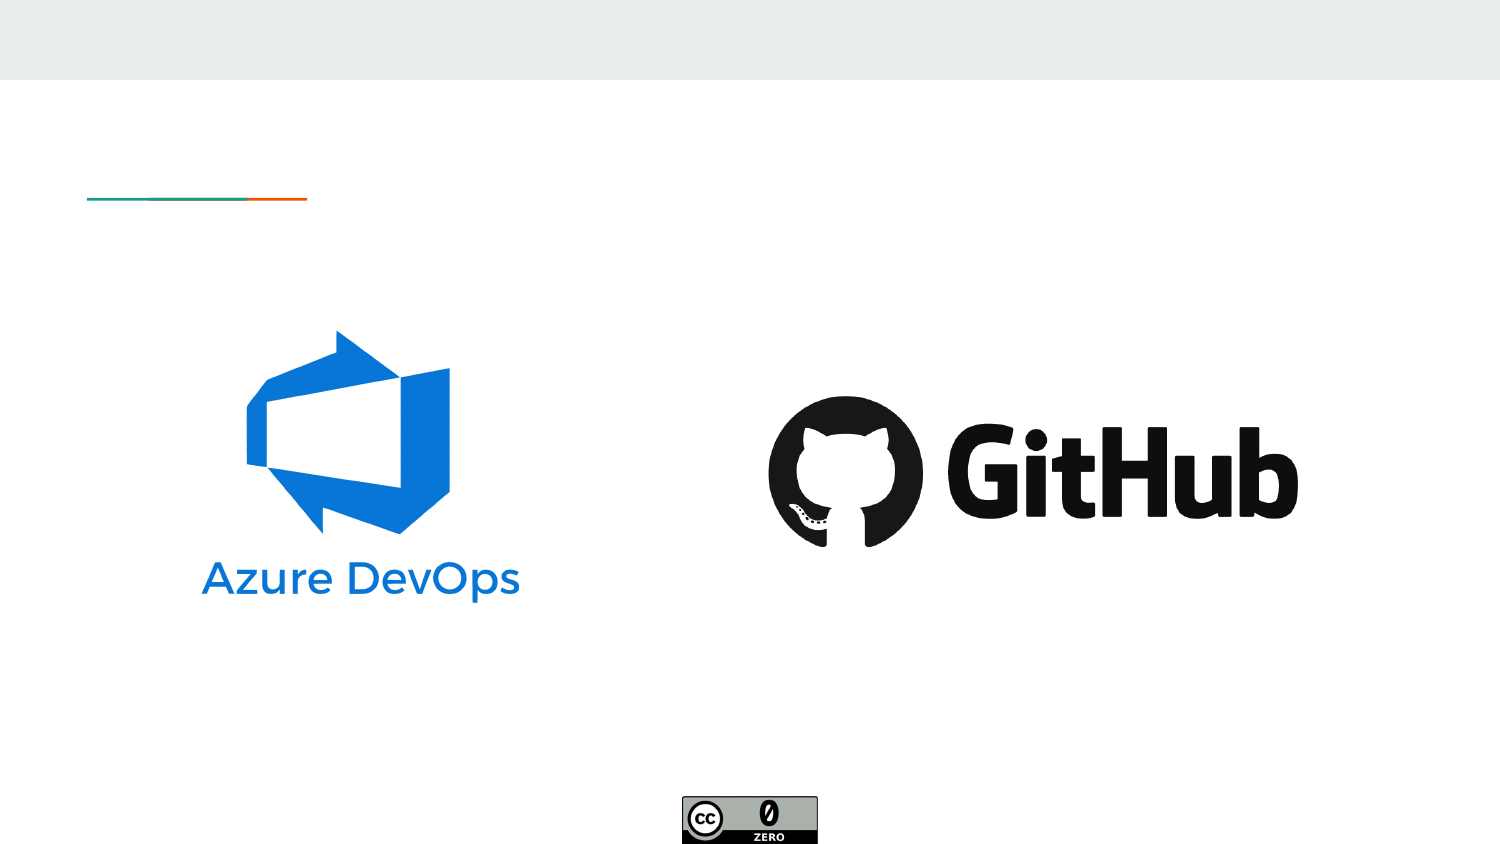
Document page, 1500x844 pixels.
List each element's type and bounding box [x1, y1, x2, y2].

picture [682, 341, 1384, 602]
picture [109, 325, 611, 608]
picture [682, 795, 818, 844]
